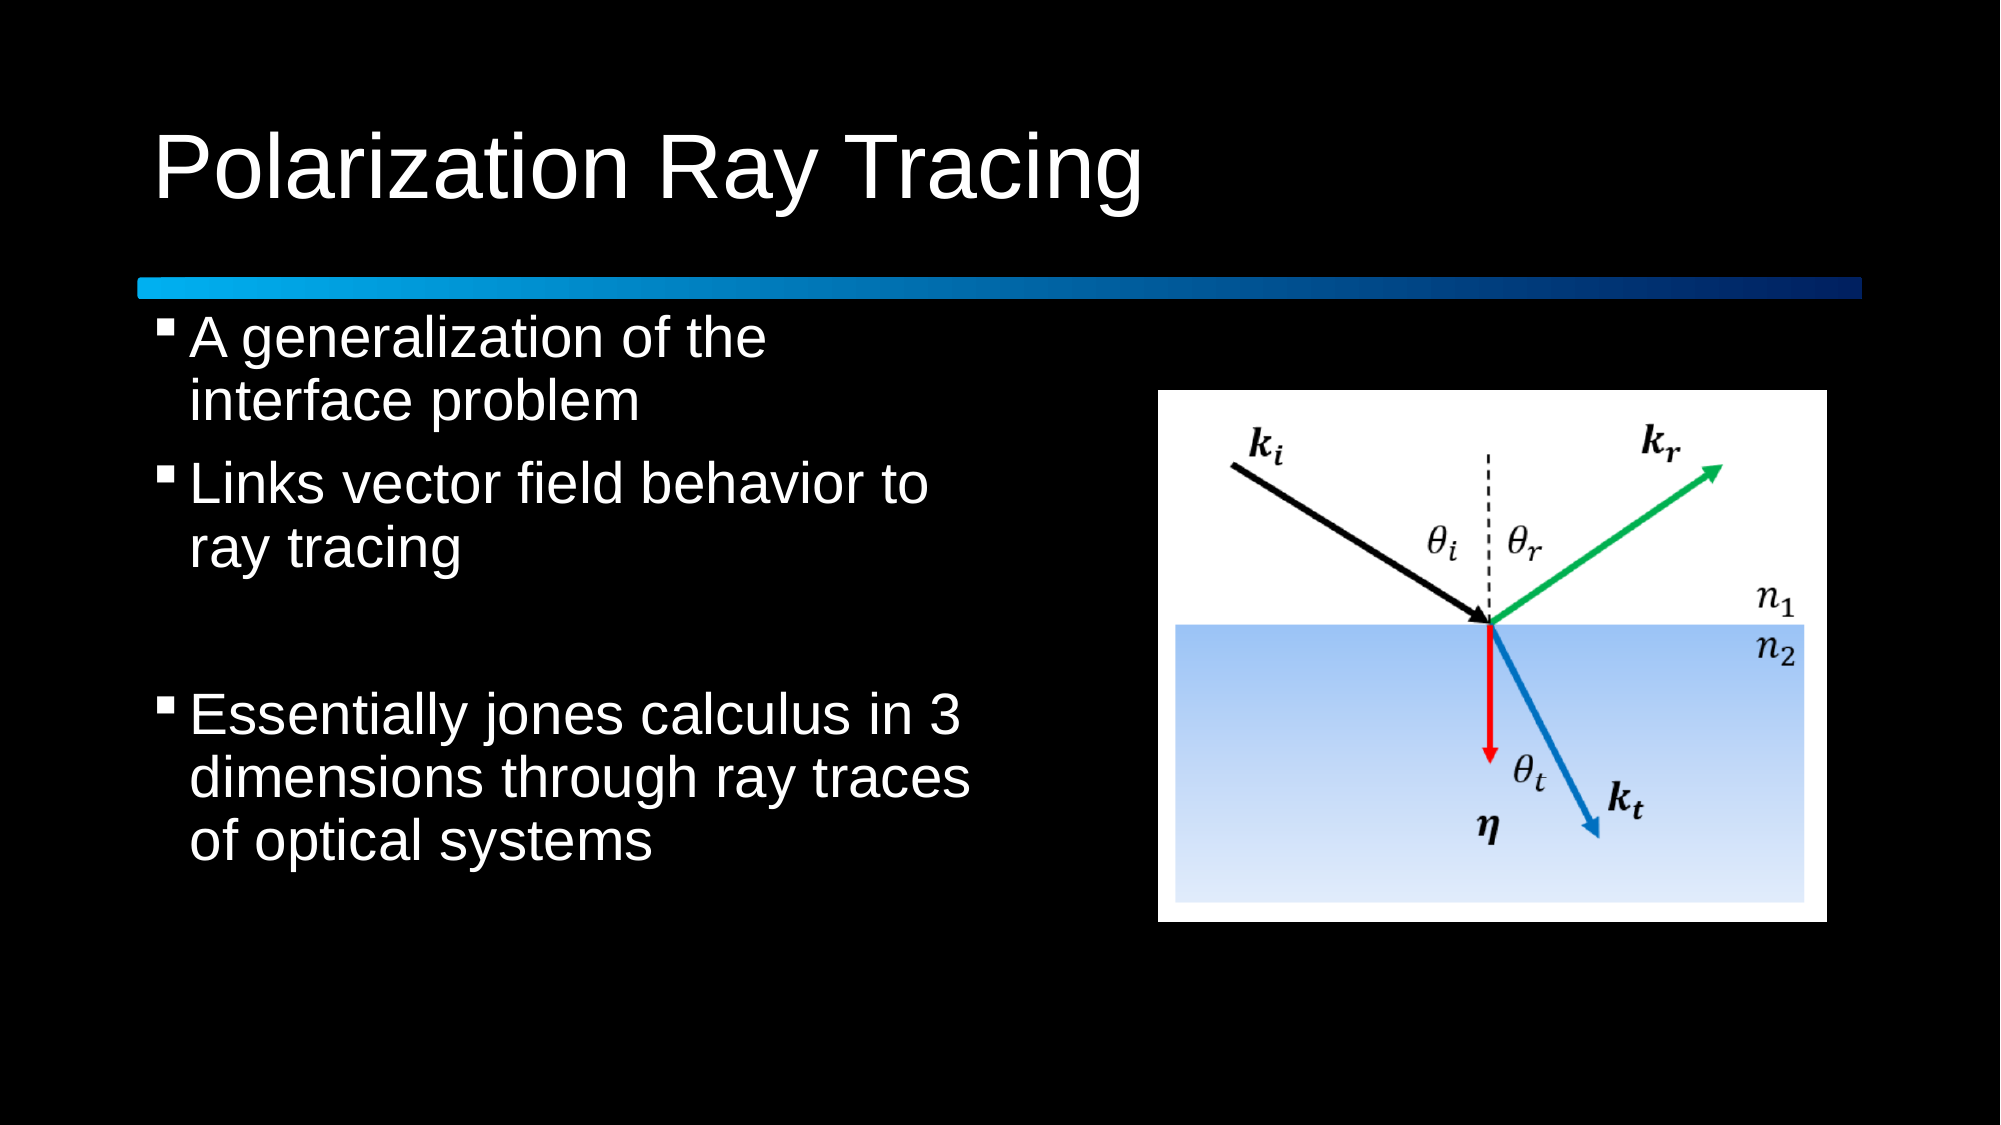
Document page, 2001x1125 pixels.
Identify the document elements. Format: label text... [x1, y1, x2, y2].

title Polarization Ray Tracing [137, 59, 1863, 278]
list A generalization of the interface problem Links vector field behavior to ray tracing Essentially jones calculus in 3 dimensions through ray traces of optical systems [137, 299, 1000, 1014]
picture [1158, 390, 1827, 922]
